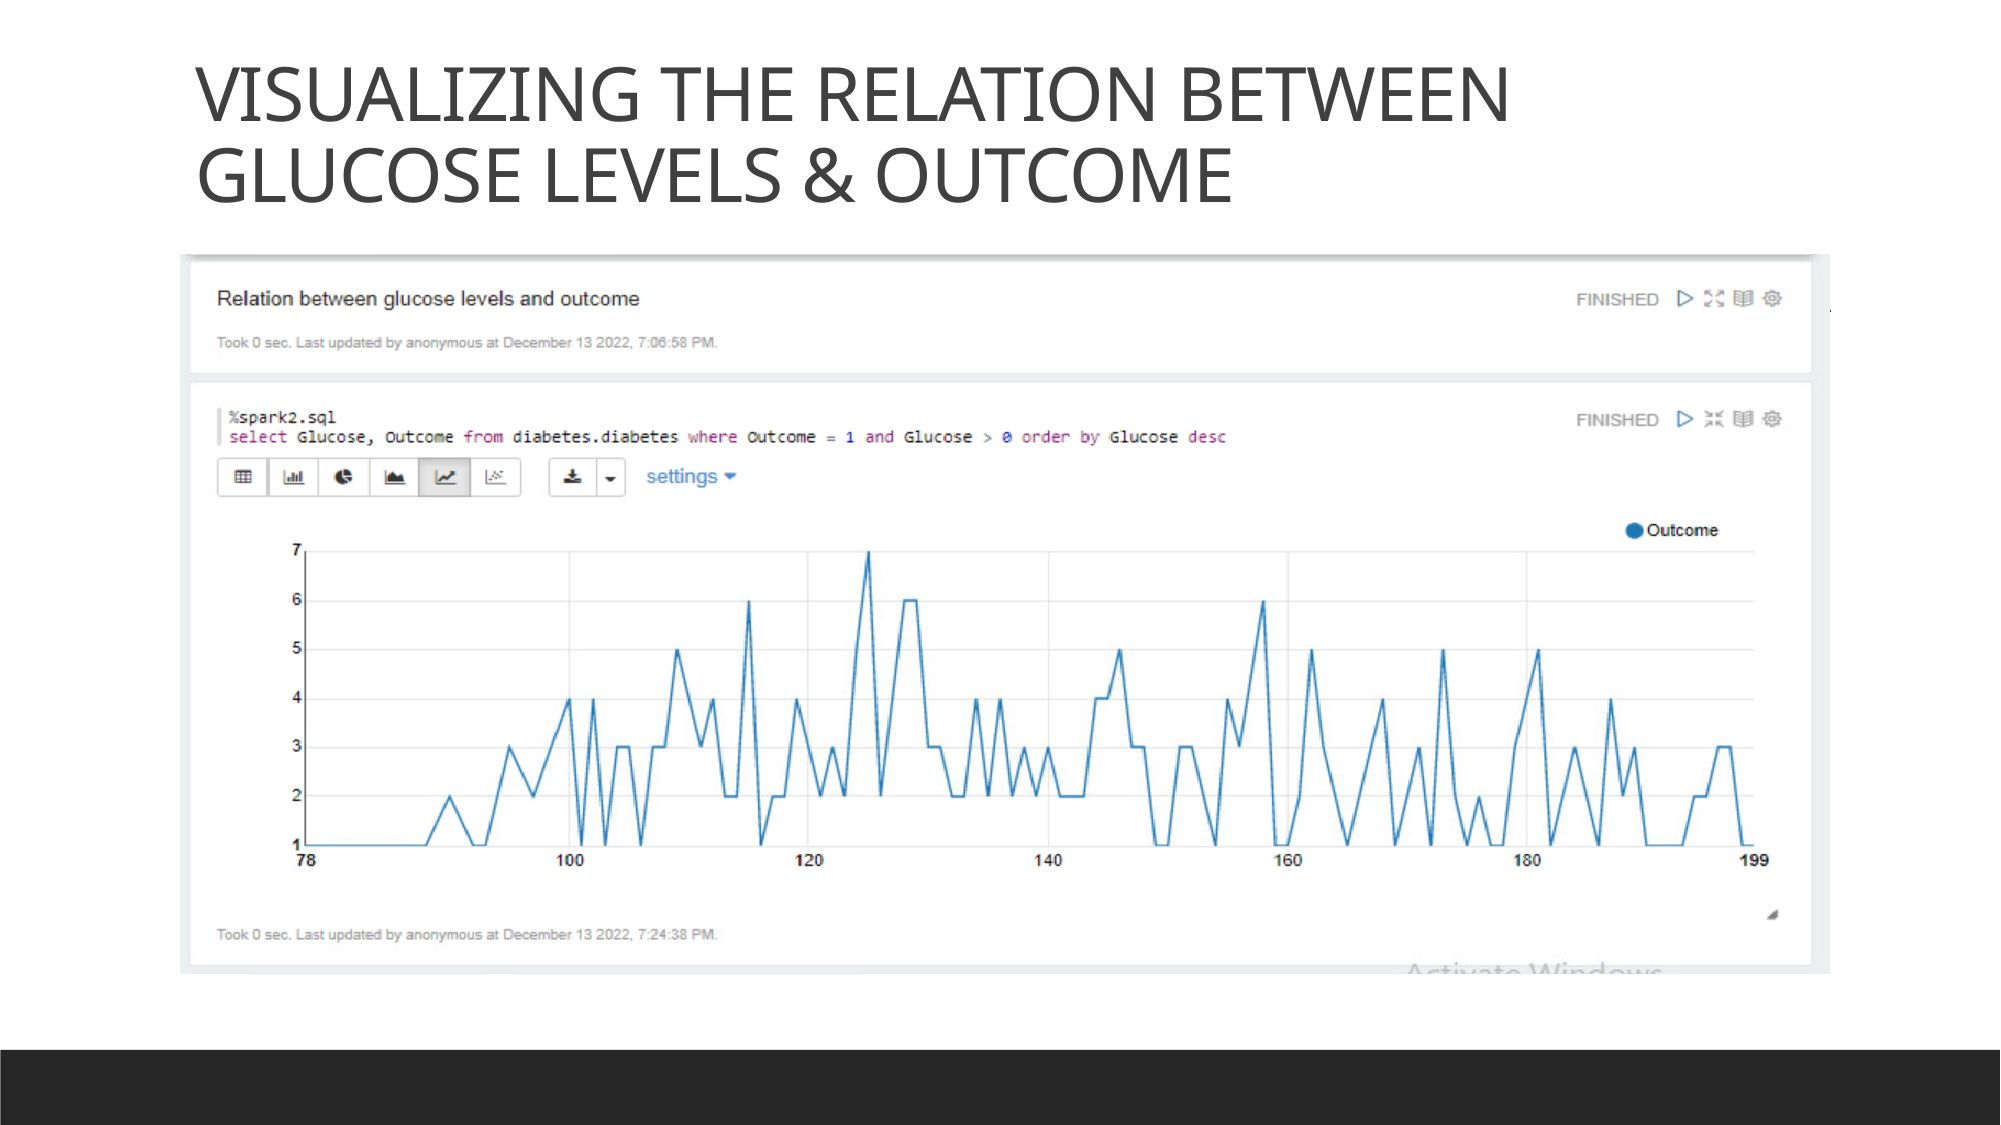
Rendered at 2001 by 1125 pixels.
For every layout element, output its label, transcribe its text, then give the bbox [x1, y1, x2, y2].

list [179, 254, 1831, 975]
title VISUALIZING THE RELATION BETWEEN GLUCOSE LEVELS & OUTCOME [180, 47, 1830, 226]
